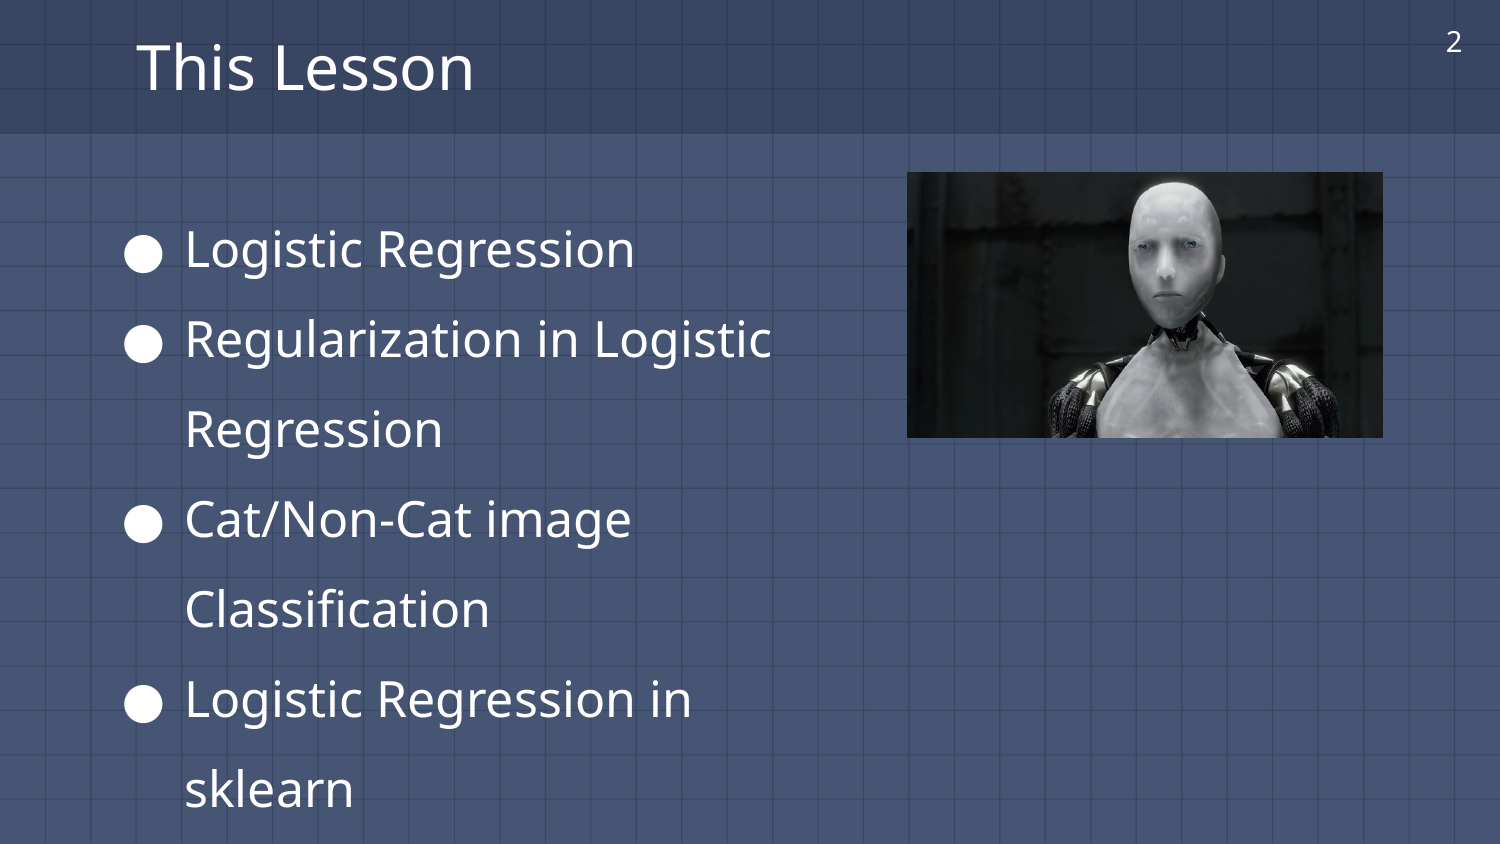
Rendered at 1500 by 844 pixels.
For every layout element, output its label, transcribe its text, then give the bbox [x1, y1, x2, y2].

list Logistic Regression Regularization in Logistic Regression Cat/Non-Cat image Classification Logistic Regression in sklearn [94, 172, 855, 735]
slide_number ‹#› [1408, 0, 1500, 88]
picture [906, 172, 1383, 438]
title This Lesson [121, 0, 1383, 118]
